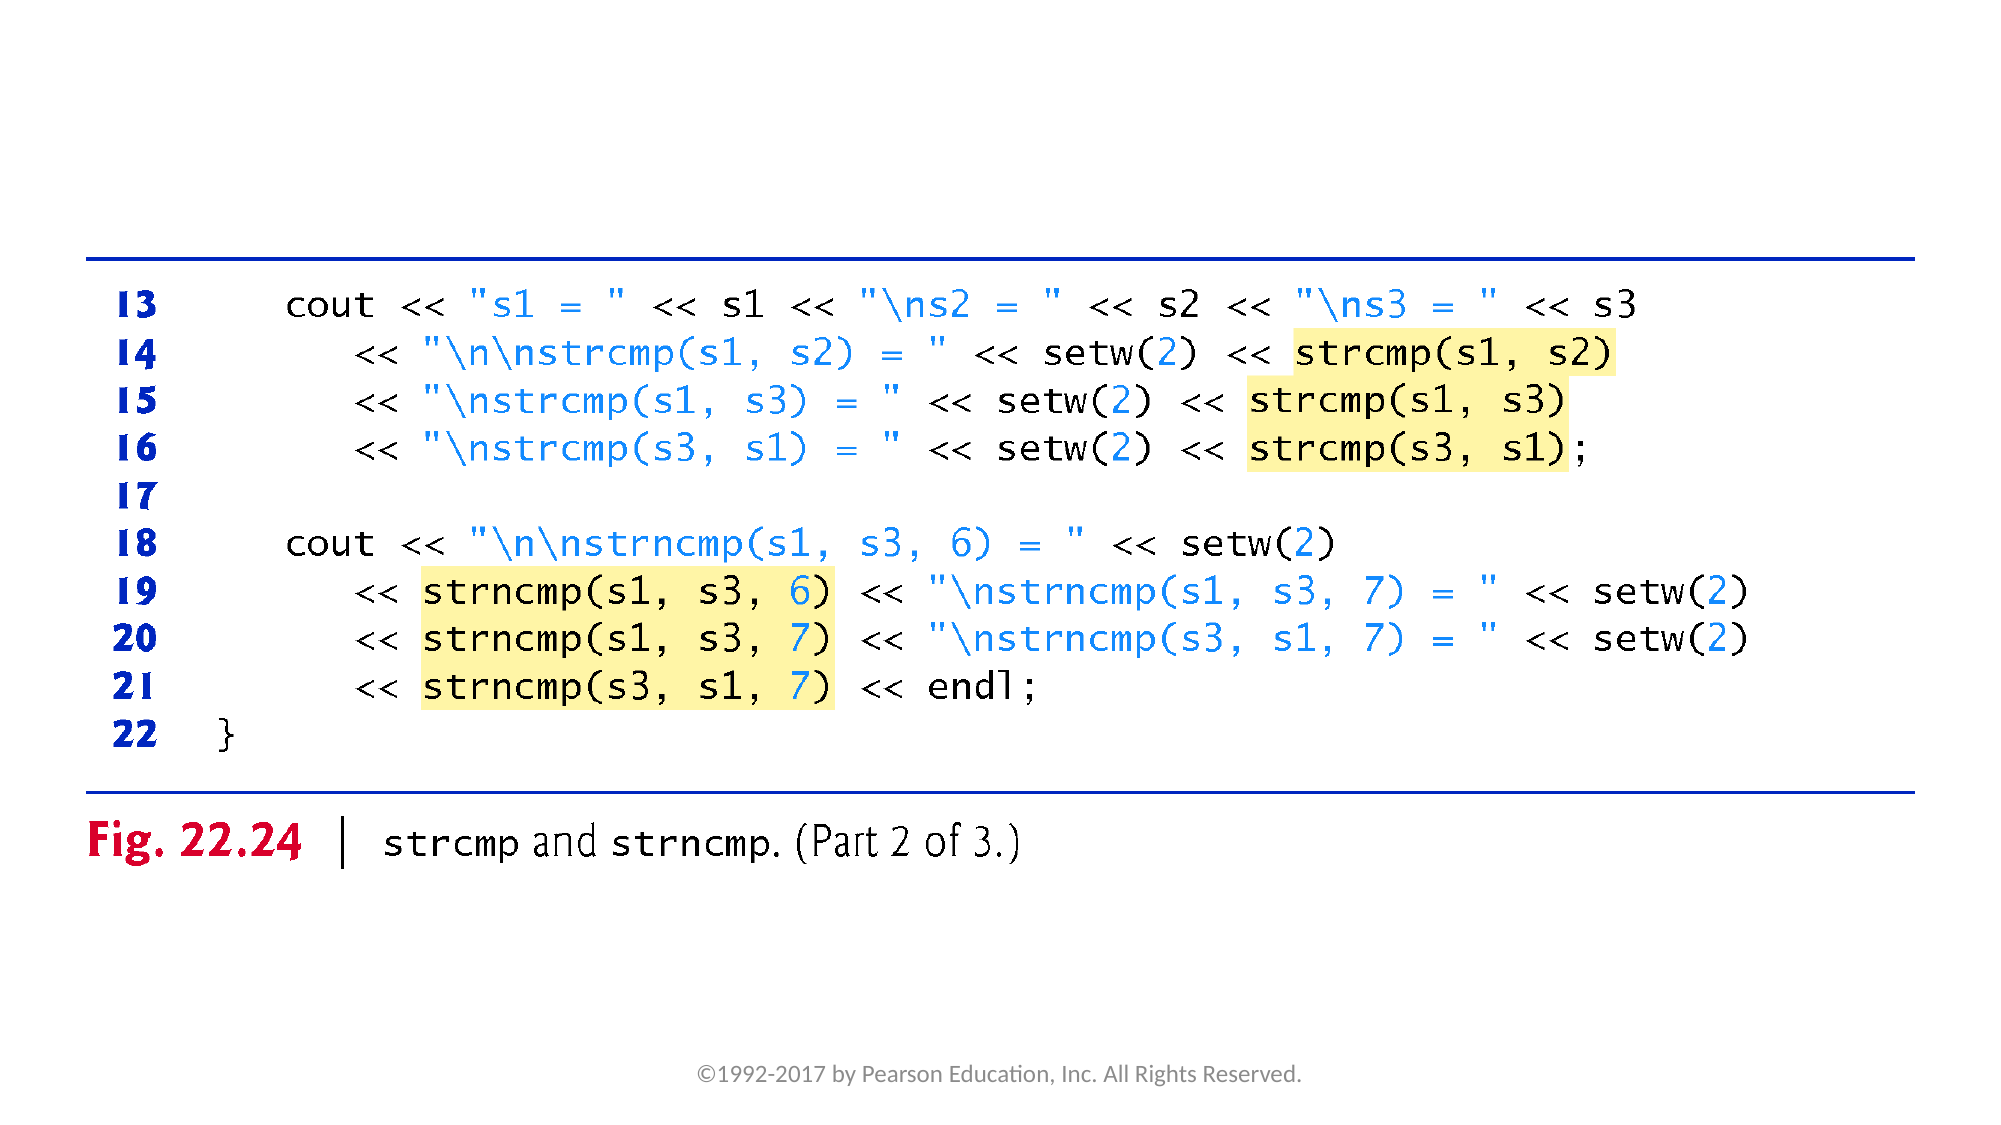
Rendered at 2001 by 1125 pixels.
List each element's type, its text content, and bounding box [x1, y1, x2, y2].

picture [0, 171, 2000, 954]
footer ©1992-2017 by Pearson Education, Inc. All Rights Reserved. [662, 1042, 1338, 1103]
